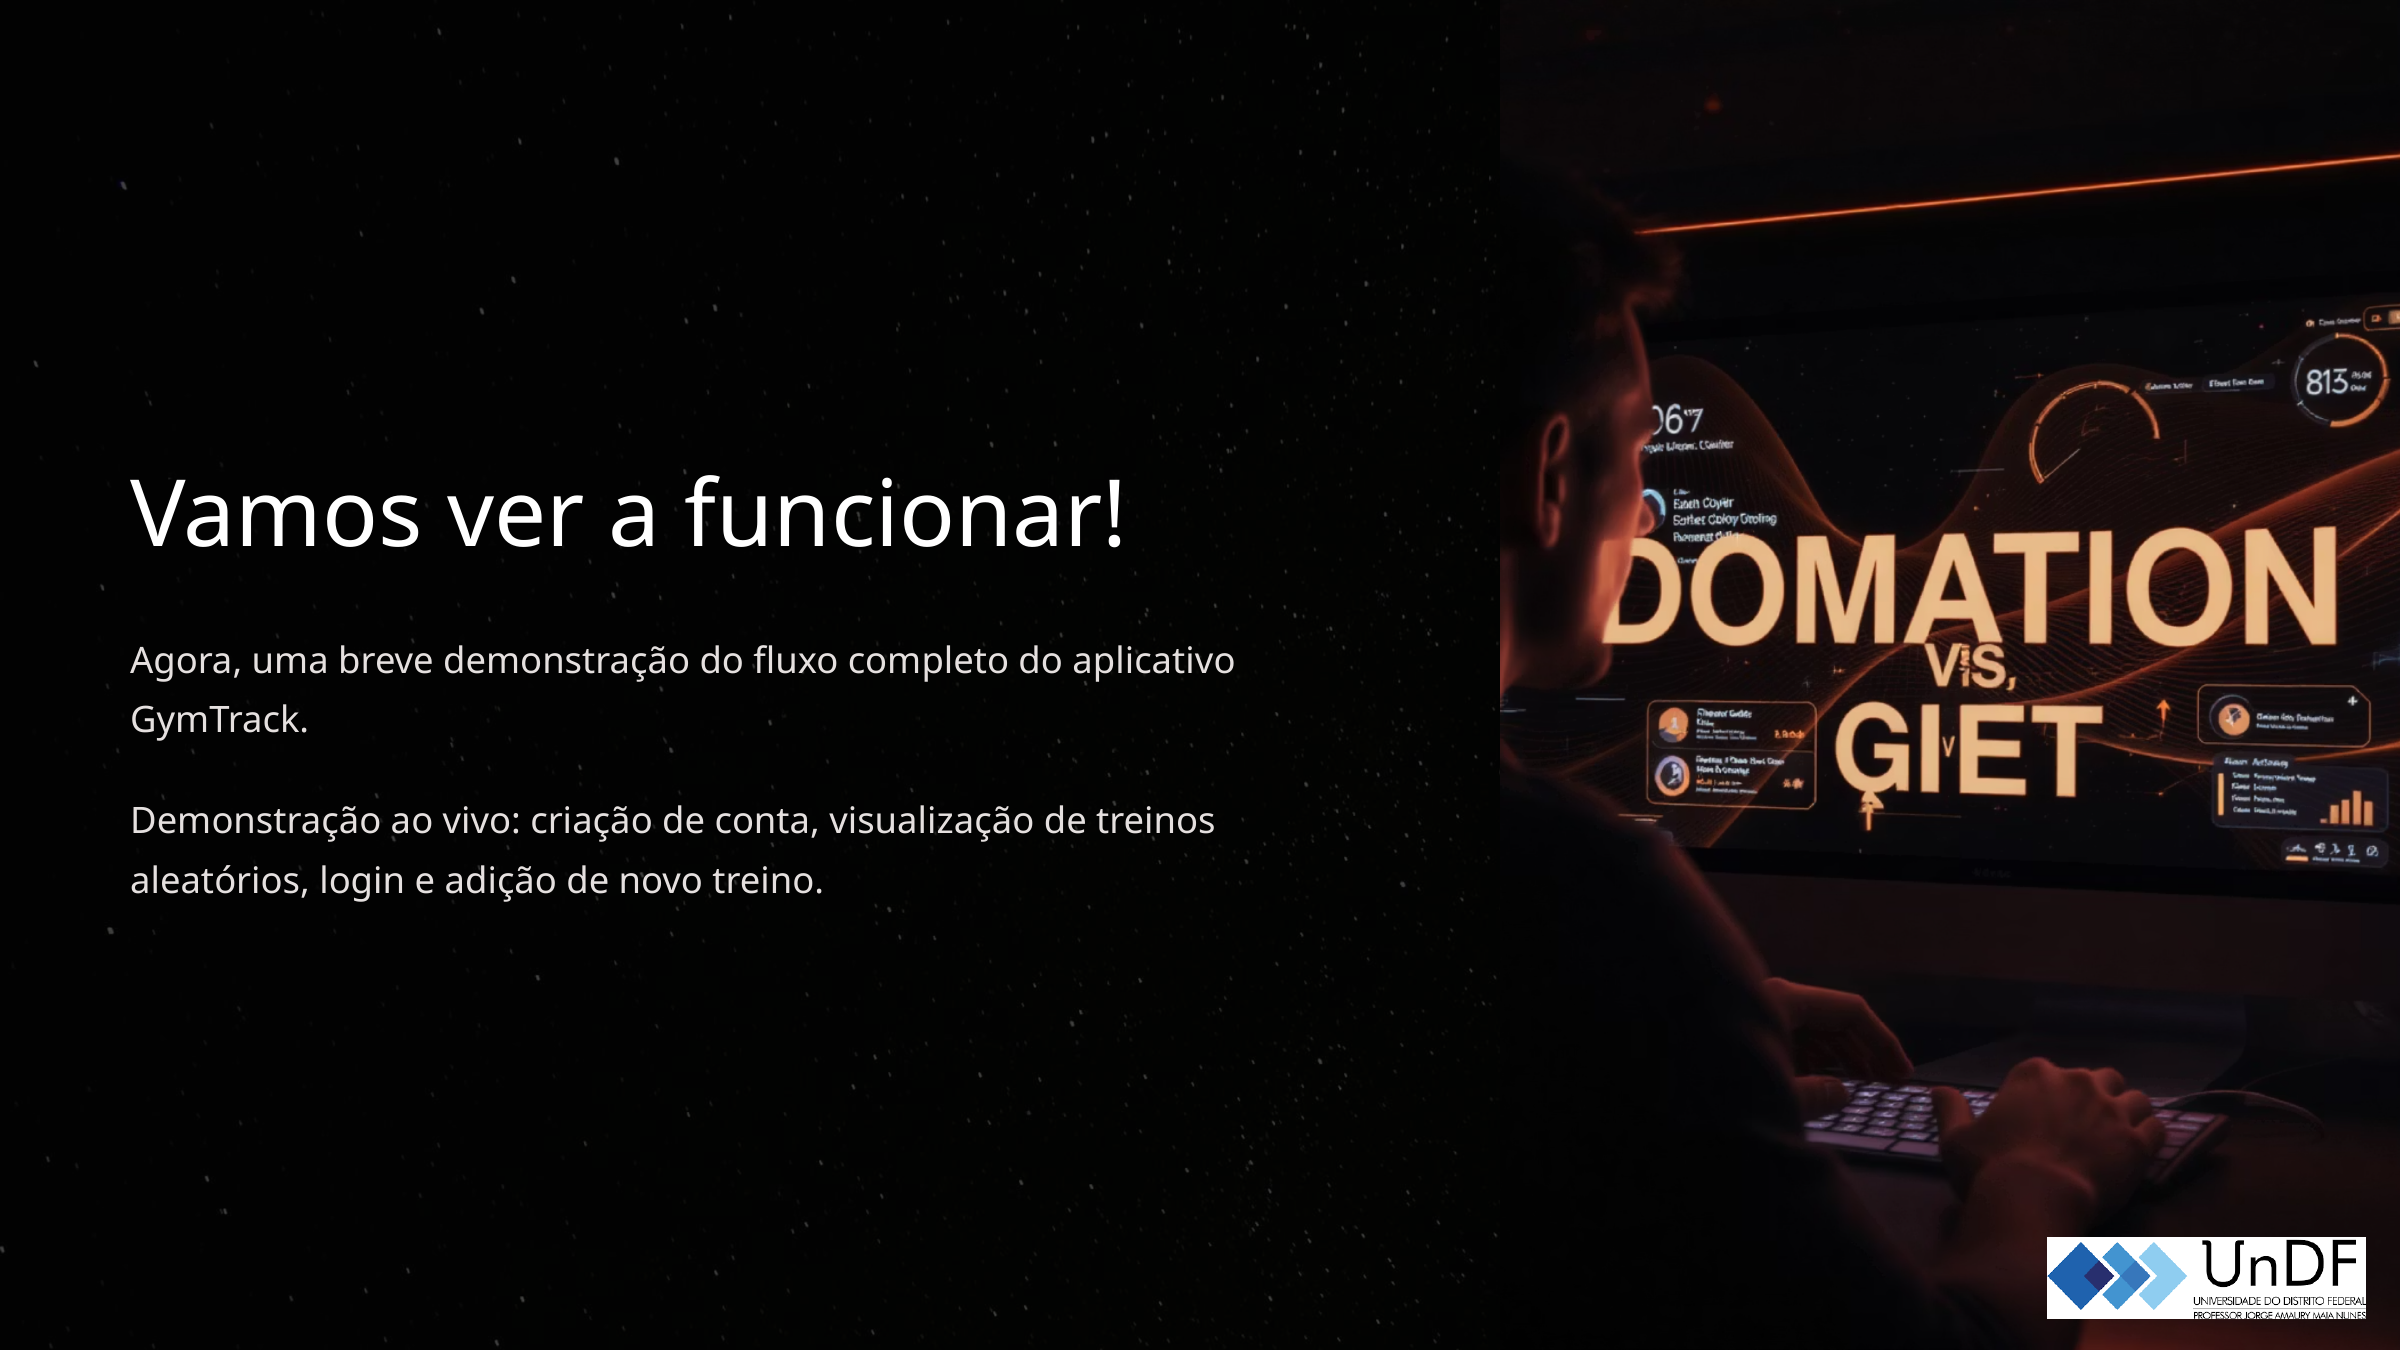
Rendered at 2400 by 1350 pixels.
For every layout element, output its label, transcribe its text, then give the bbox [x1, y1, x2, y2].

text_box Agora, uma breve demonstração do fluxo completo do aplicativo GymTrack. [130, 620, 1370, 740]
text_box Demonstração ao vivo: criação de conta, visualização de treinos aleatórios, login e adição de novo treino. [130, 781, 1370, 901]
text_box Vamos ver a funcionar! [130, 448, 1115, 566]
picture [0, 0, 2400, 1350]
